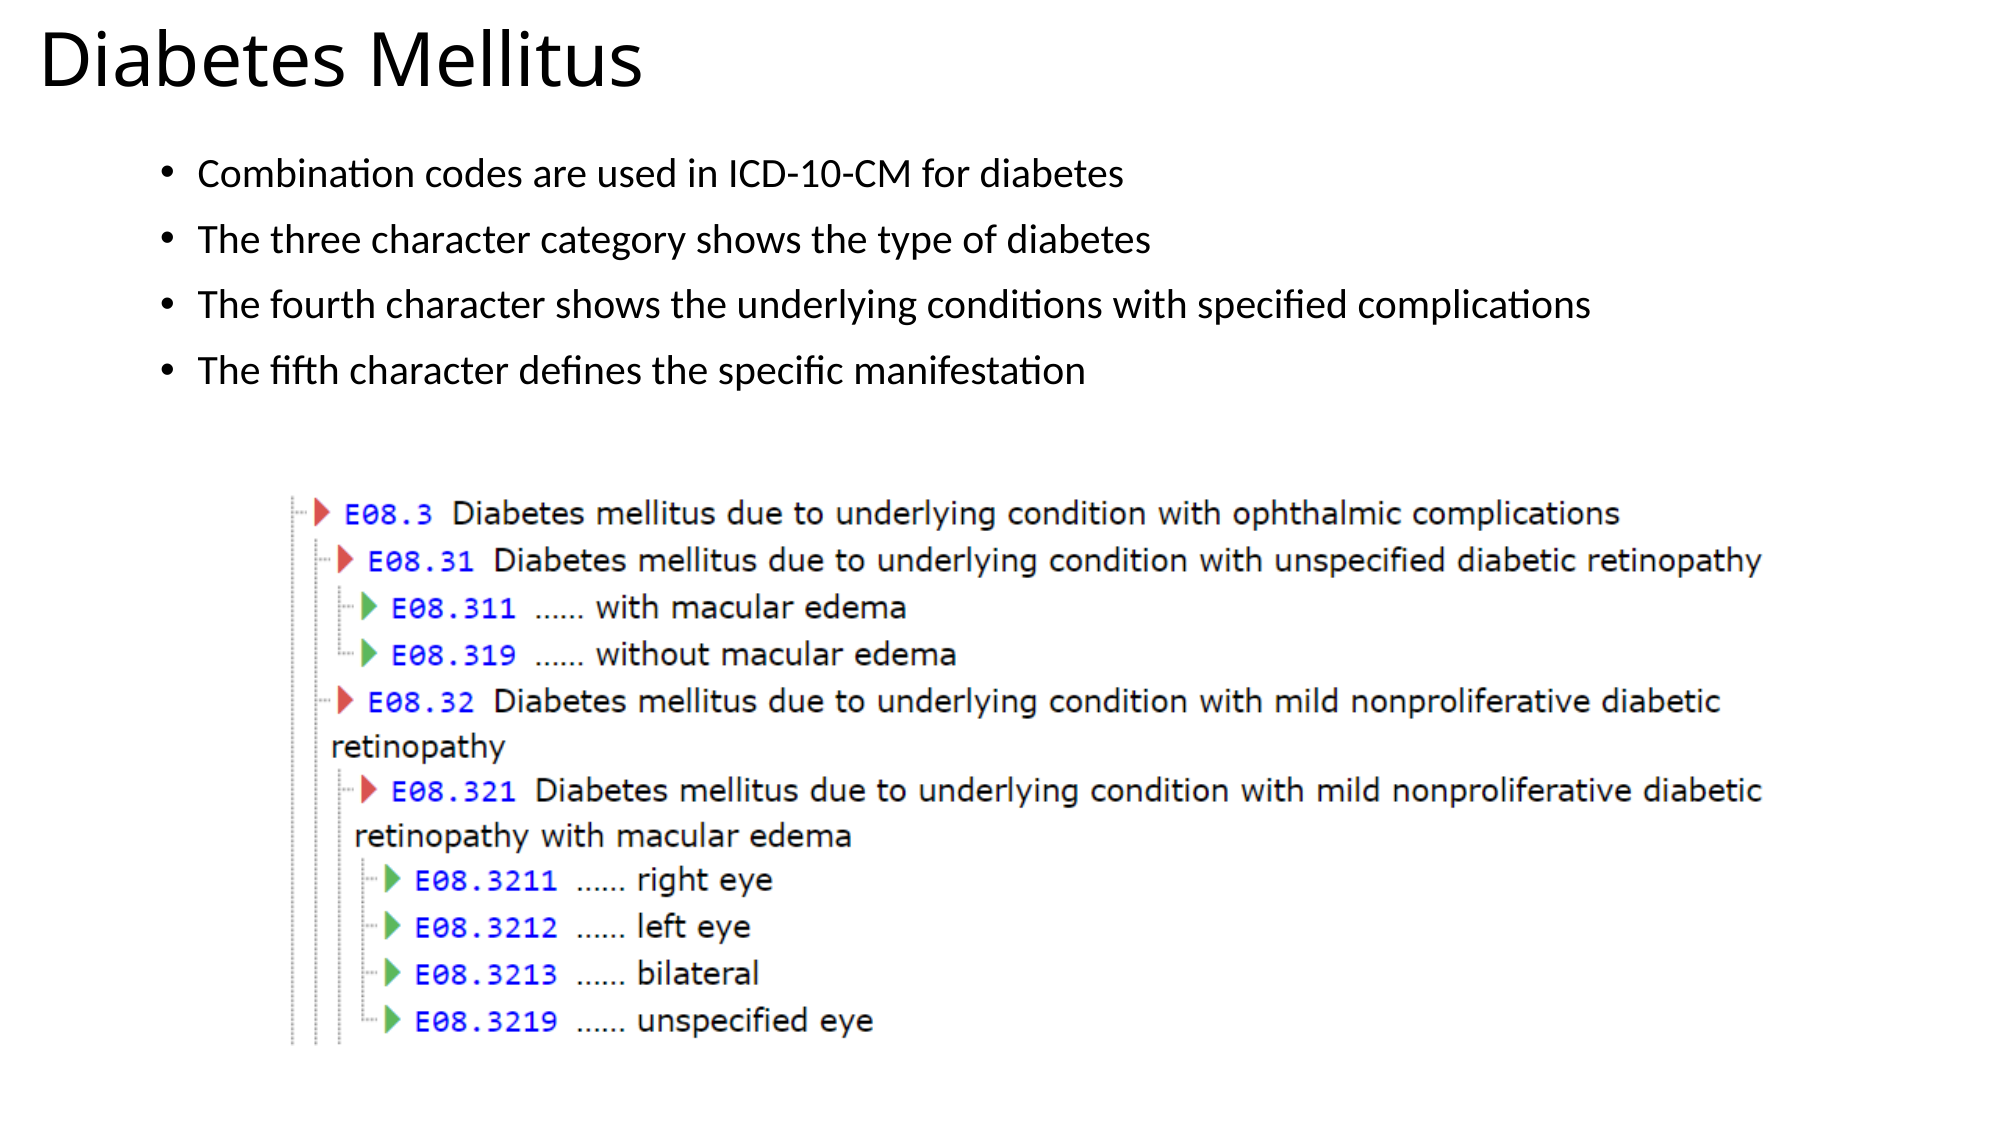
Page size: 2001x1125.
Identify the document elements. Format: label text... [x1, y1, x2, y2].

picture [281, 495, 1789, 1046]
title Diabetes Mellitus [23, 0, 1749, 125]
list Combination codes are used in ICD-10-CM for diabetes The three character category shows the type of diabetes The fourth character shows the underlying conditions with specified complications The fifth character defines the specific manifestation [145, 143, 1737, 268]
